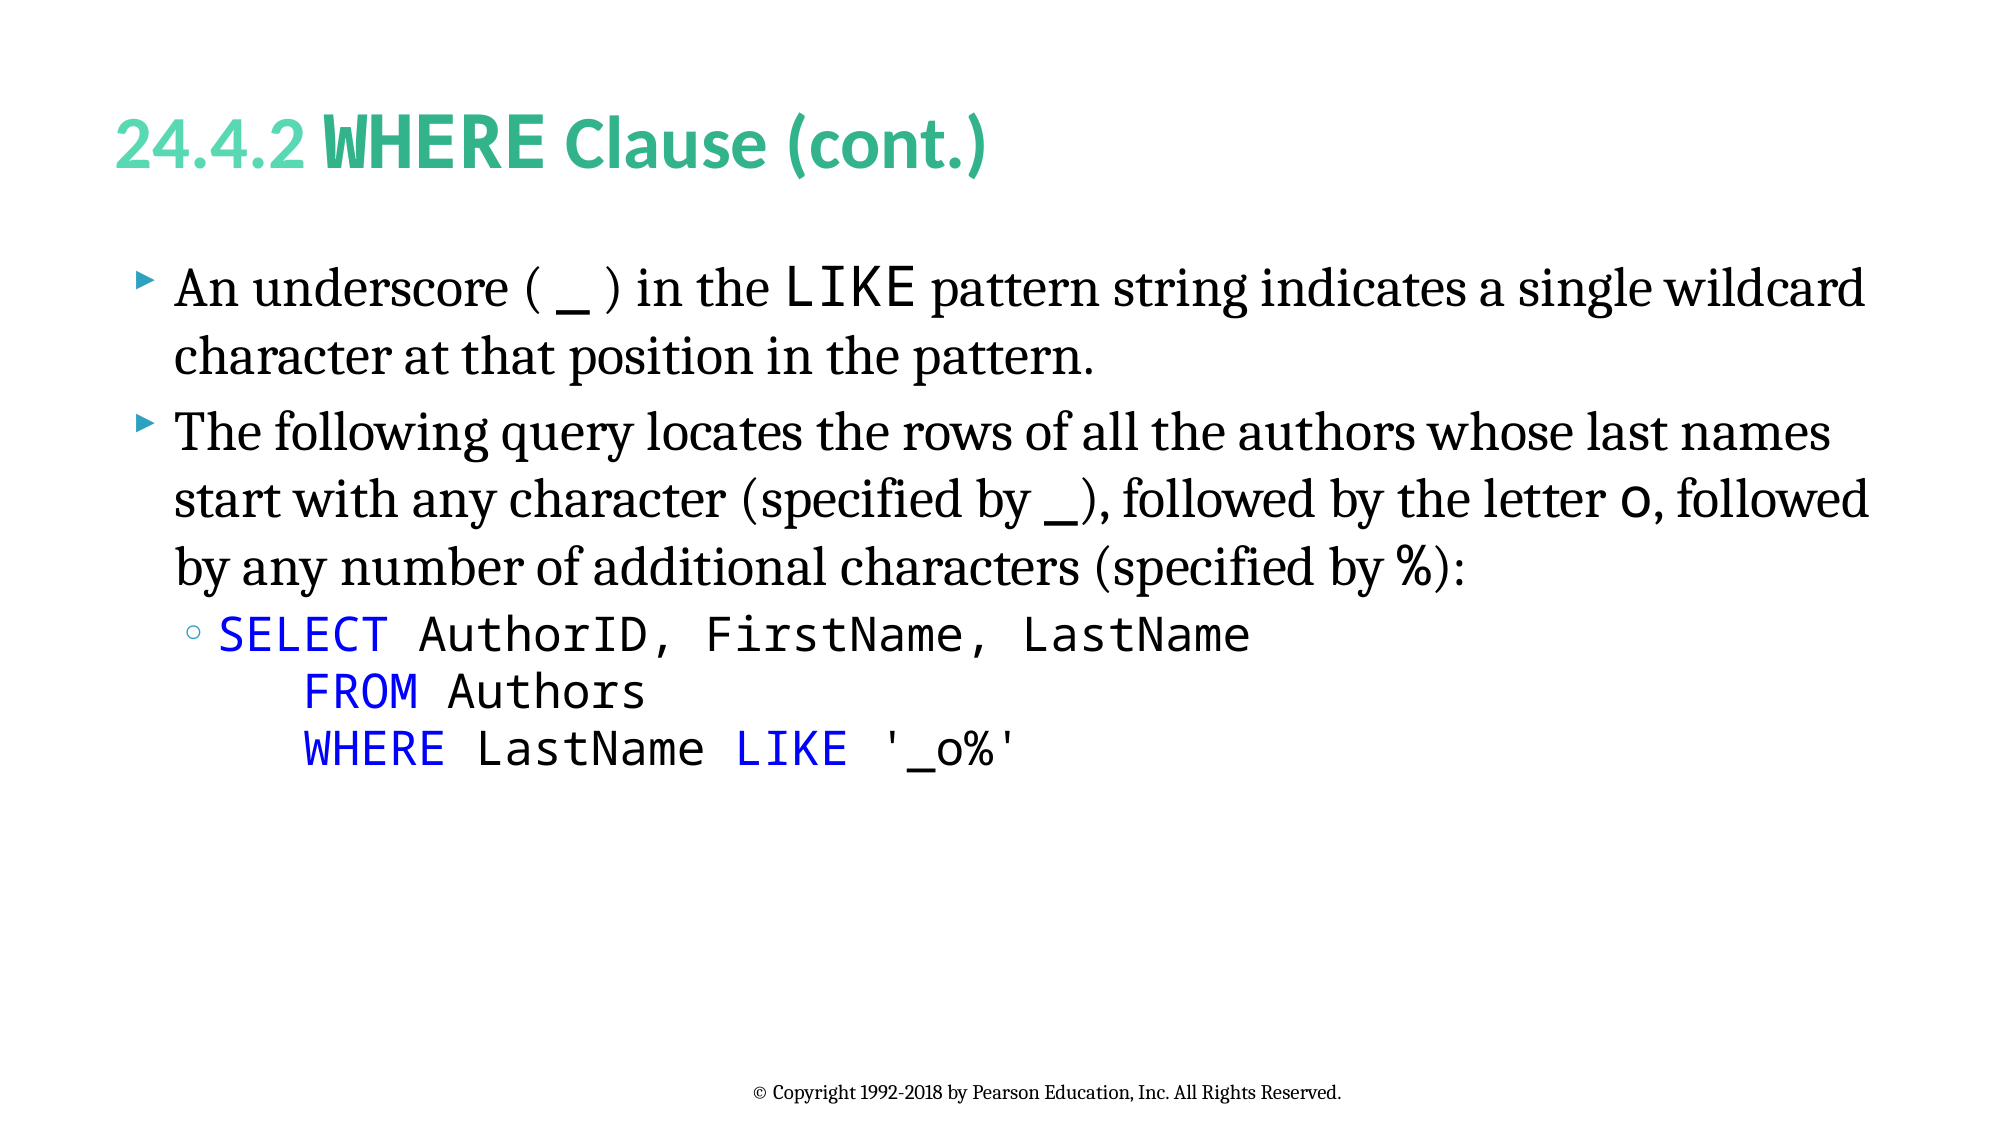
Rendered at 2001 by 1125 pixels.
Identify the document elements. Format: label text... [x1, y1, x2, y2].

title 24.4.2 WHERE Clause (cont.) [99, 45, 1900, 233]
footer © Copyright 1992-2018 by Pearson Education, Inc. All Rights Reserved. [736, 1051, 1892, 1112]
list An underscore ( _ ) in the LIKE pattern string indicates a single wildcard character at that position in the pattern. The following query locates the rows of all the authors whose last names start with any character (specified by _), followed by the letter o, followed by any number of additional characters (specified by %): SELECT AuthorID, FirstName, LastName FROM Authors WHERE LastName LIKE '_o%' [99, 242, 1900, 986]
